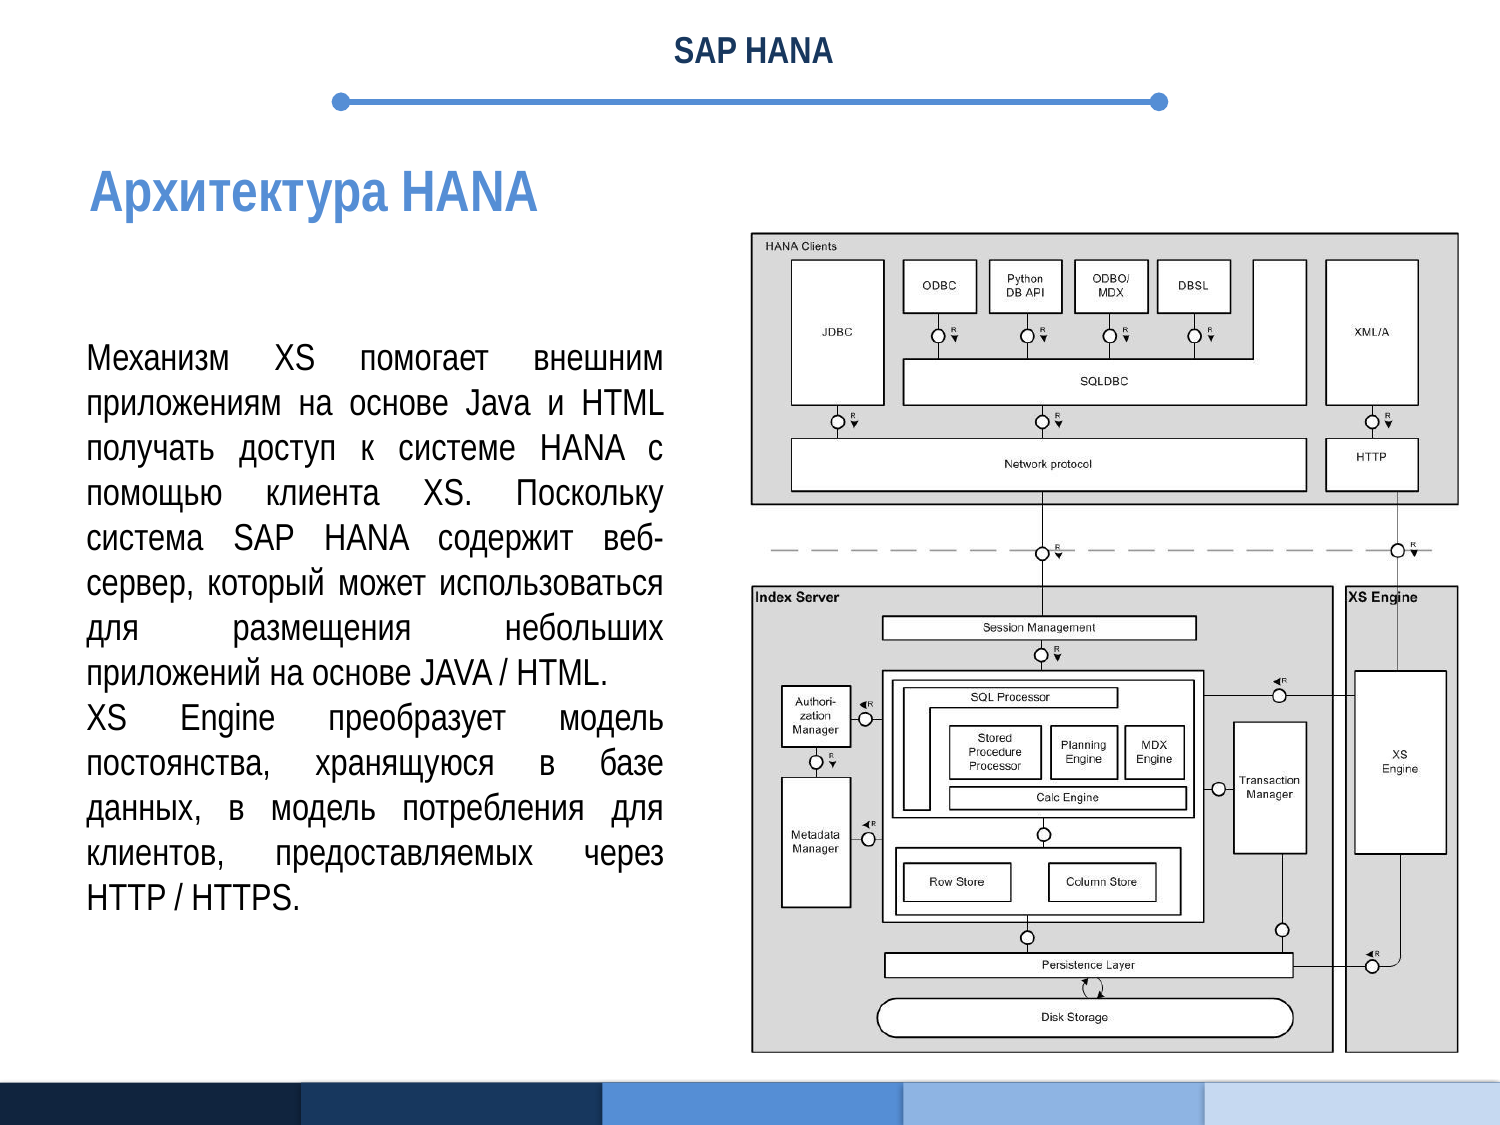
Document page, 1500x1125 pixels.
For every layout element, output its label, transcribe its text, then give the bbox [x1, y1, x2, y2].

text_box SAP HANA [0, 19, 1500, 79]
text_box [0, 1082, 1500, 1125]
text_box Механизм XS помогает внешним приложениям на основе Java и HTML получать доступ к системе HANA с помощью клиента XS. Поскольку система SAP HANA содержит веб-сервер, который может использоваться для размещения небольших приложений на основе JAVA / HTML. XS Engine преобразует модель постоянства, хранящуюся в базе данных, в модель потребления для клиентов, предоставляемых через HTTP / HTTPS. [71, 325, 680, 925]
picture [749, 232, 1459, 1054]
text_box Архитектура HANA [74, 145, 555, 231]
